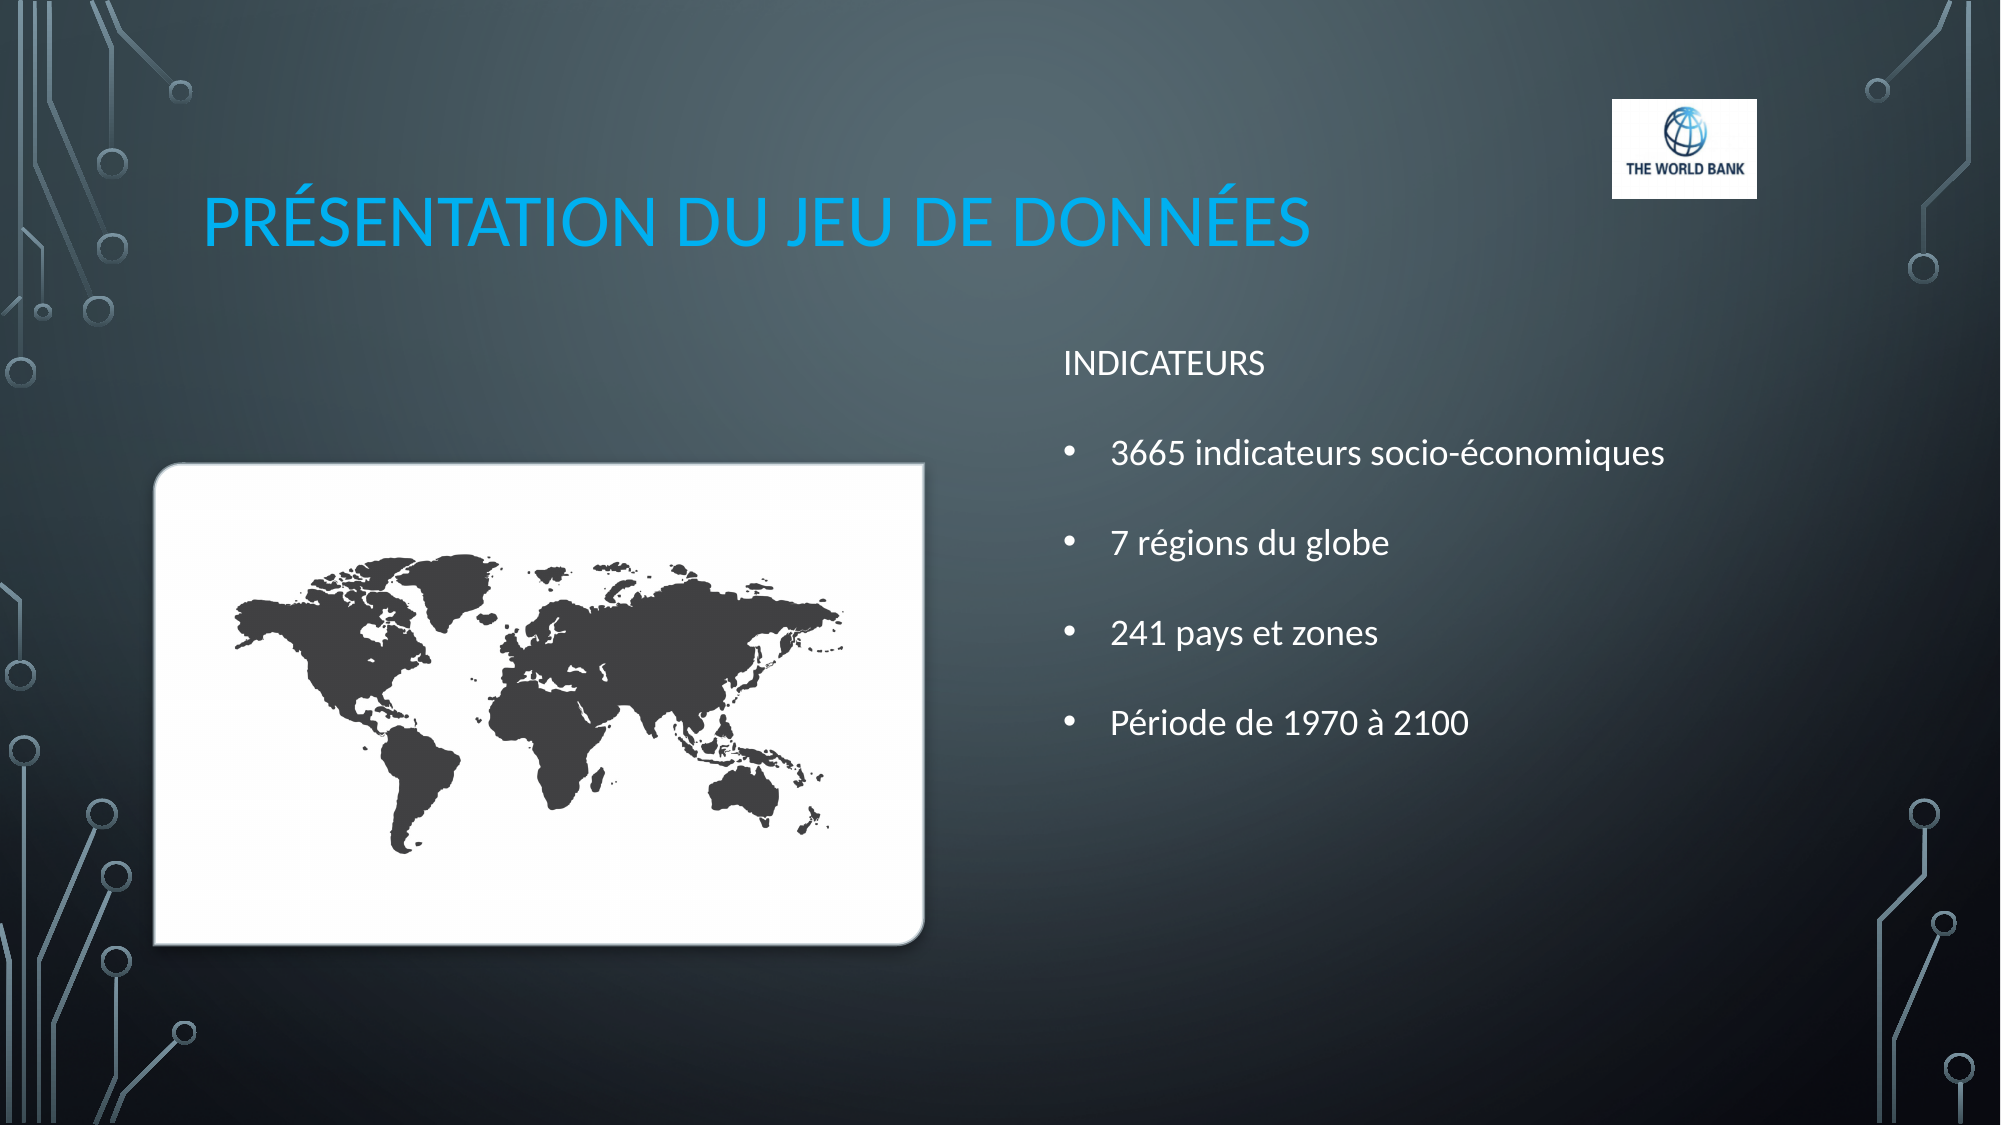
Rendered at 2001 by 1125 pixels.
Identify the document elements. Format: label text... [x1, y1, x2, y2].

picture [154, 463, 924, 945]
text_box INDICATEURS 3665 indicateurs socio-économiques 7 régions du globe 241 pays et zones Période de 1970 à 2100 [1048, 330, 1890, 841]
title Présentation du jeu de données [187, 101, 1813, 344]
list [1612, 99, 1757, 199]
